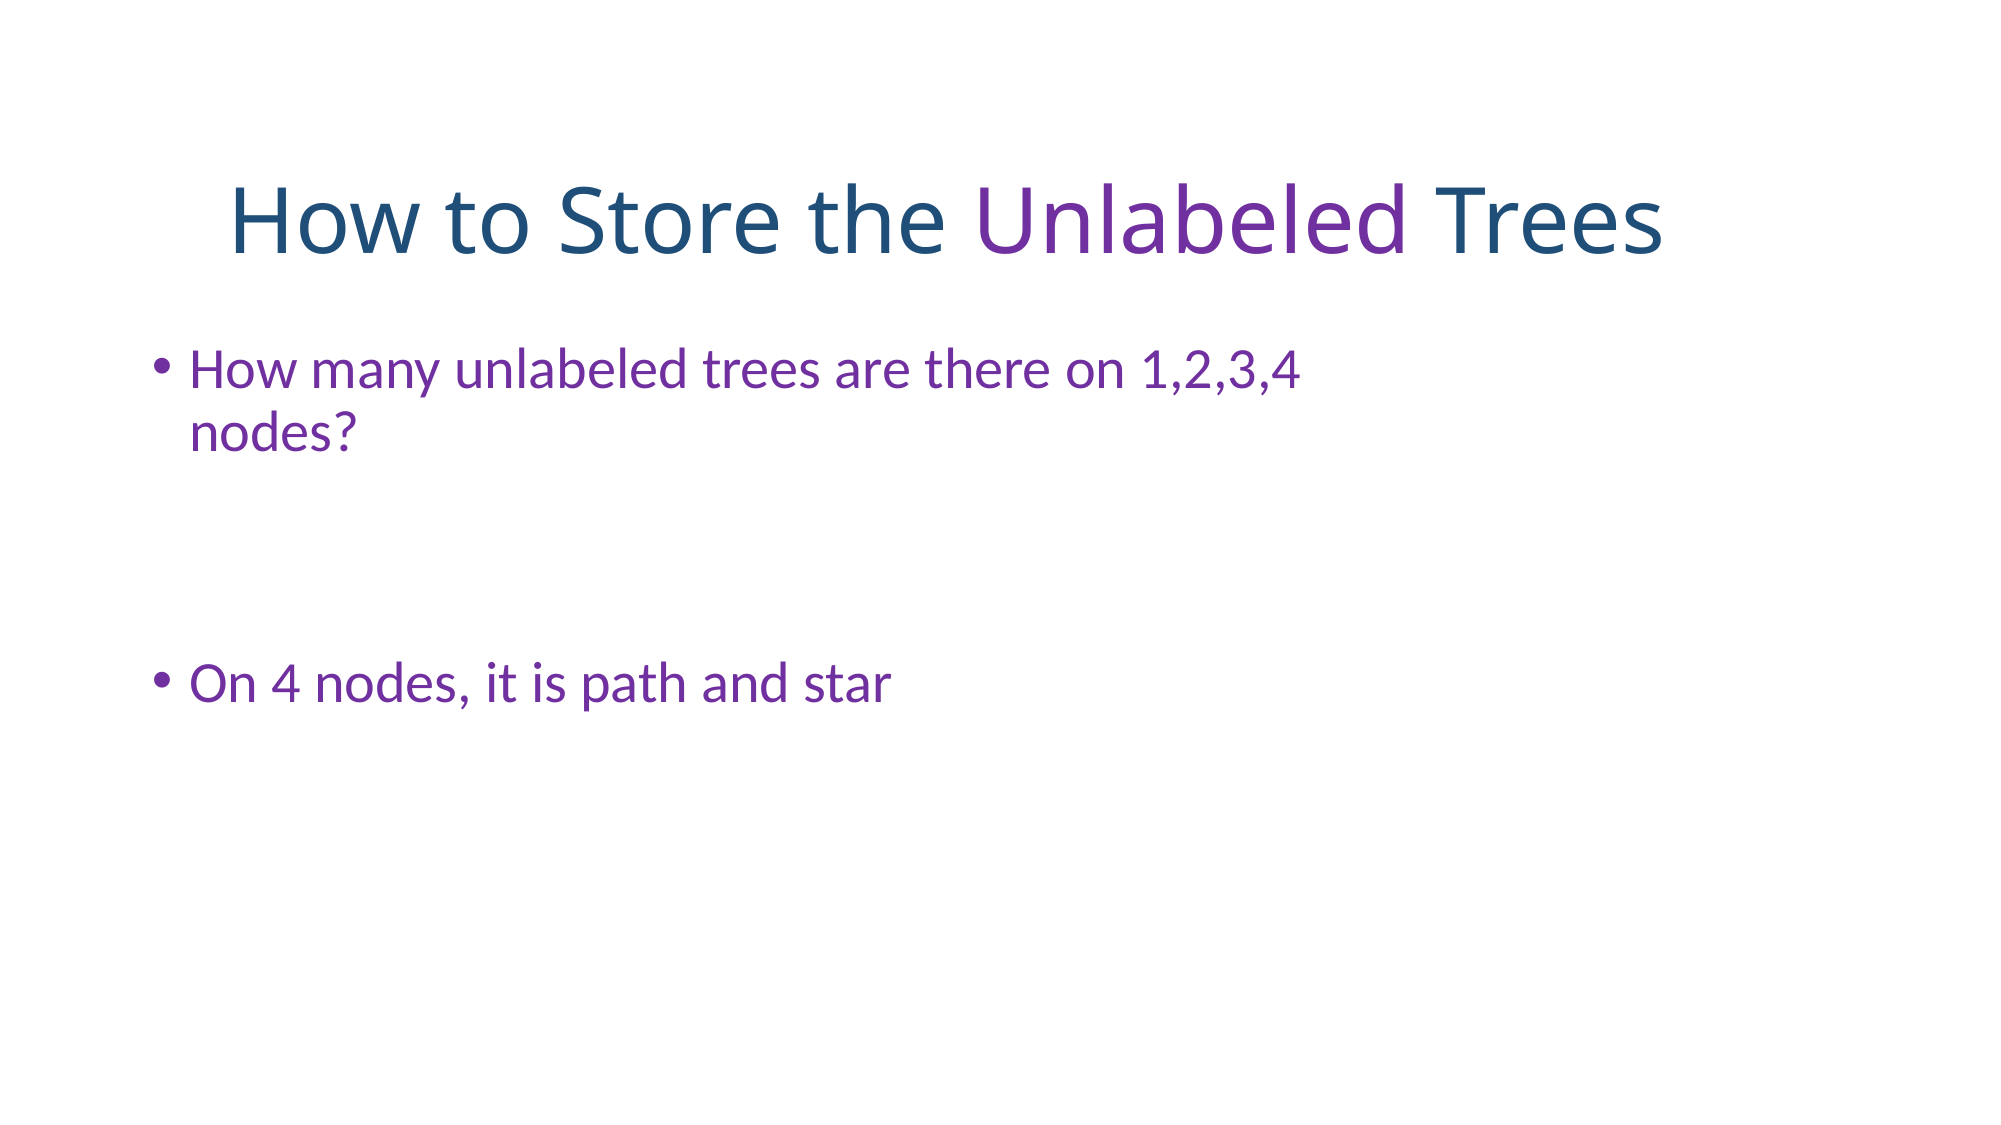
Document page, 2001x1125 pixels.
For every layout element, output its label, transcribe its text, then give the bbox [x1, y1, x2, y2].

title How to Store the Unlabeled Trees [212, 161, 1788, 288]
list How many unlabeled trees are there on 1,2,3,4 nodes? On 4 nodes, it is path and star [136, 330, 1429, 1001]
